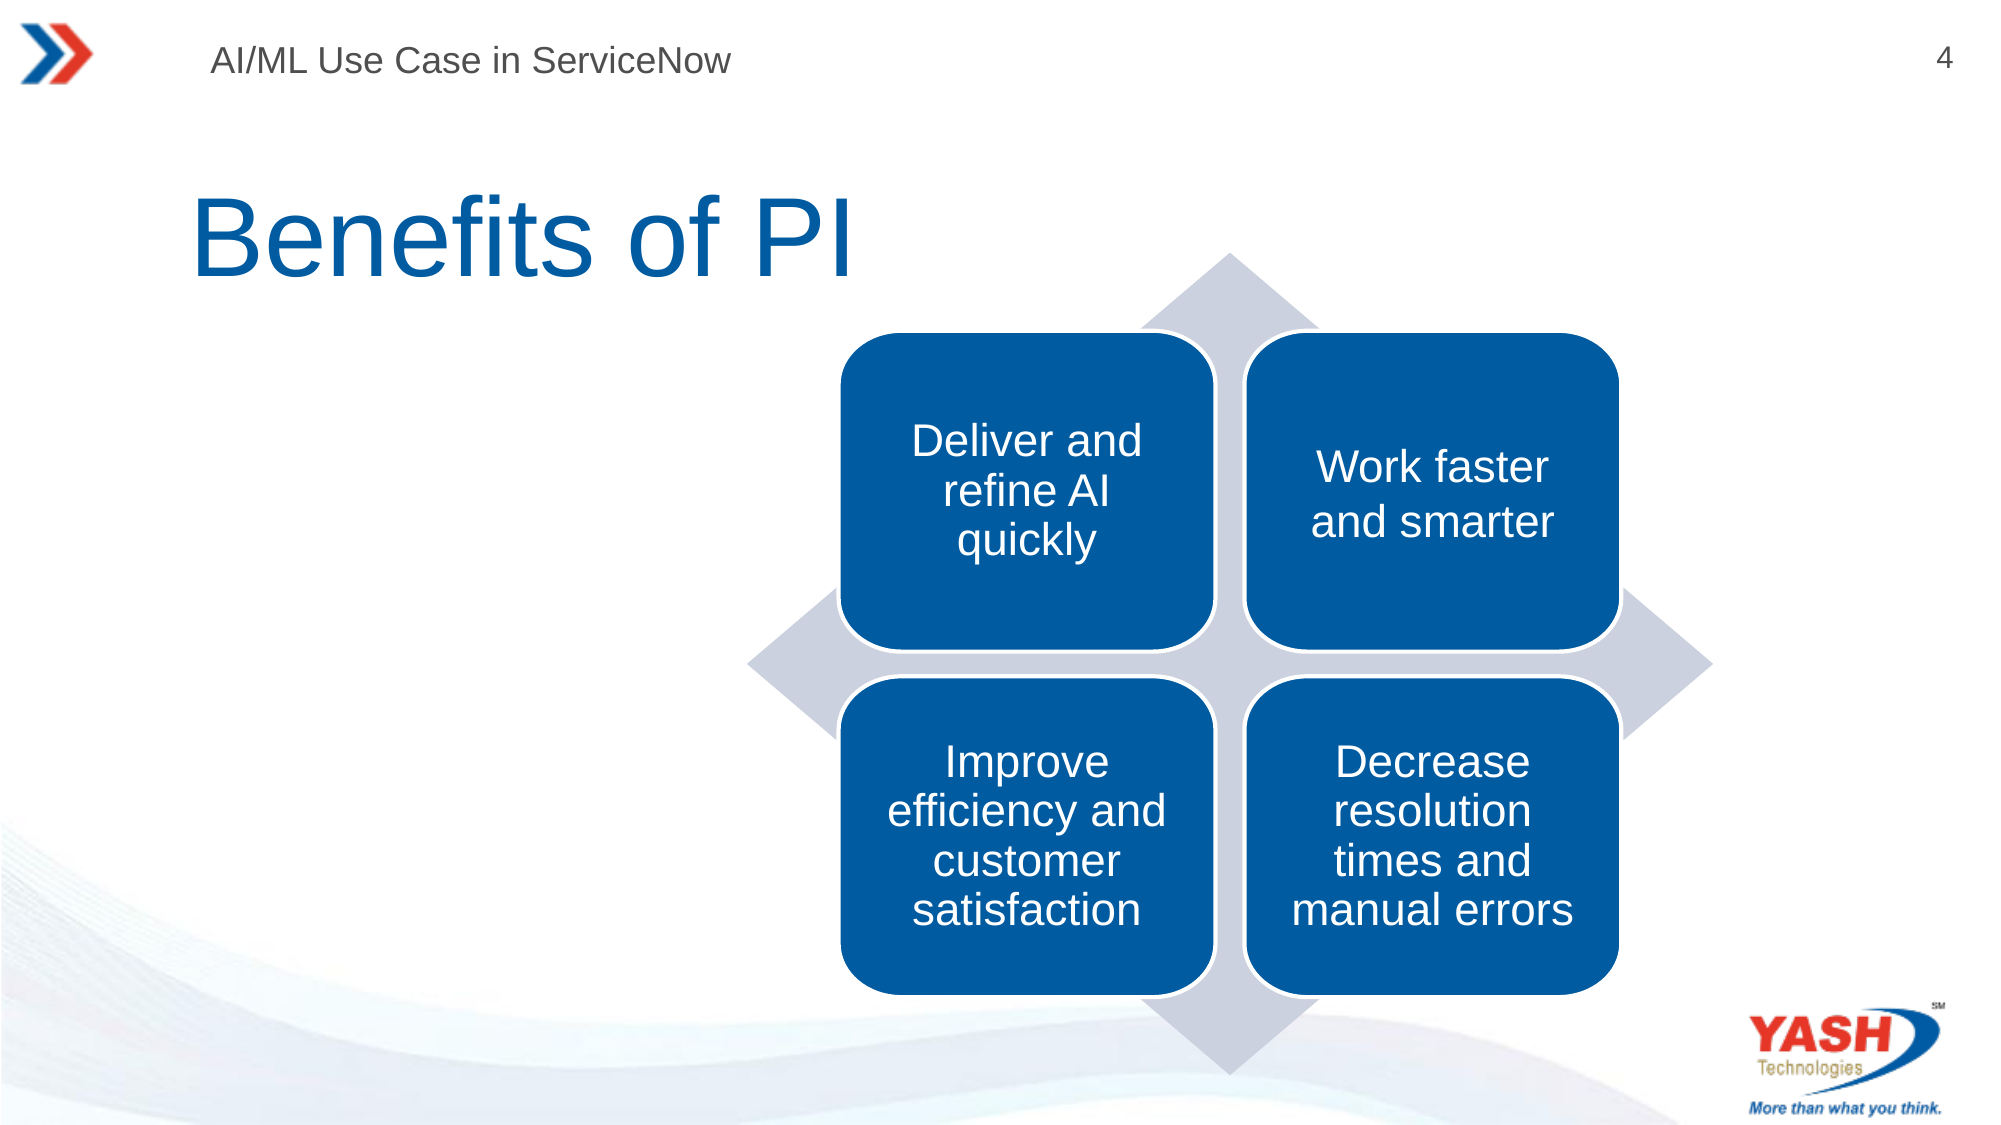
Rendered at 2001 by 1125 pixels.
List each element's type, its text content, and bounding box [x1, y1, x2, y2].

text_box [746, 252, 1714, 1076]
picture [17, 22, 94, 85]
text_box AI/ML Use Case in ServiceNow [195, 28, 1234, 89]
picture [1, 93, 2000, 1125]
title Benefits of PI [85, 103, 962, 307]
